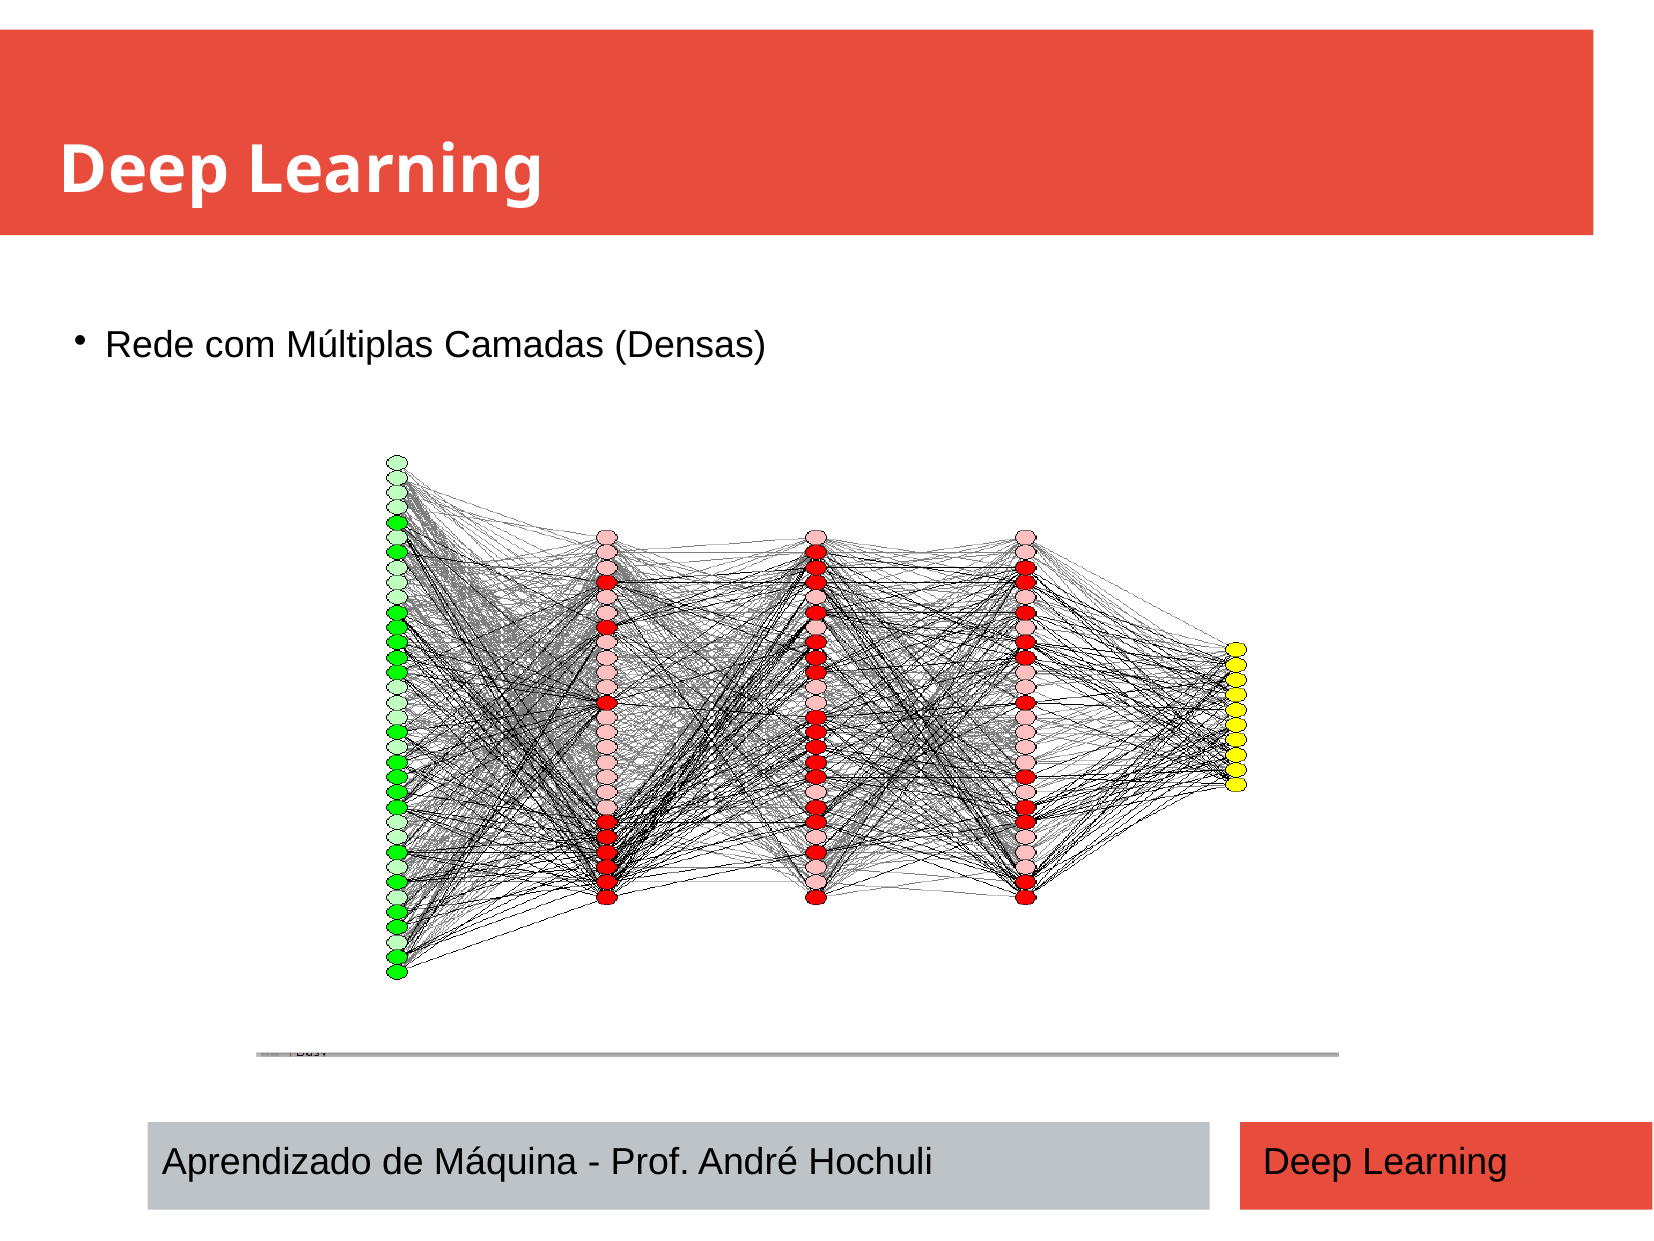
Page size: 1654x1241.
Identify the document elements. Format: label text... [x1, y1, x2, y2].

picture [256, 414, 1339, 1057]
text_box Aprendizado de Máquina - Prof. André Hochuli [147, 1129, 1204, 1189]
text_box Deep Learning [1248, 1129, 1622, 1189]
text_box [59, 299, 1564, 1067]
text_box Deep Learning [59, 59, 1594, 206]
text_box Rede com Múltiplas Camadas (Densas) [58, 310, 1424, 1057]
